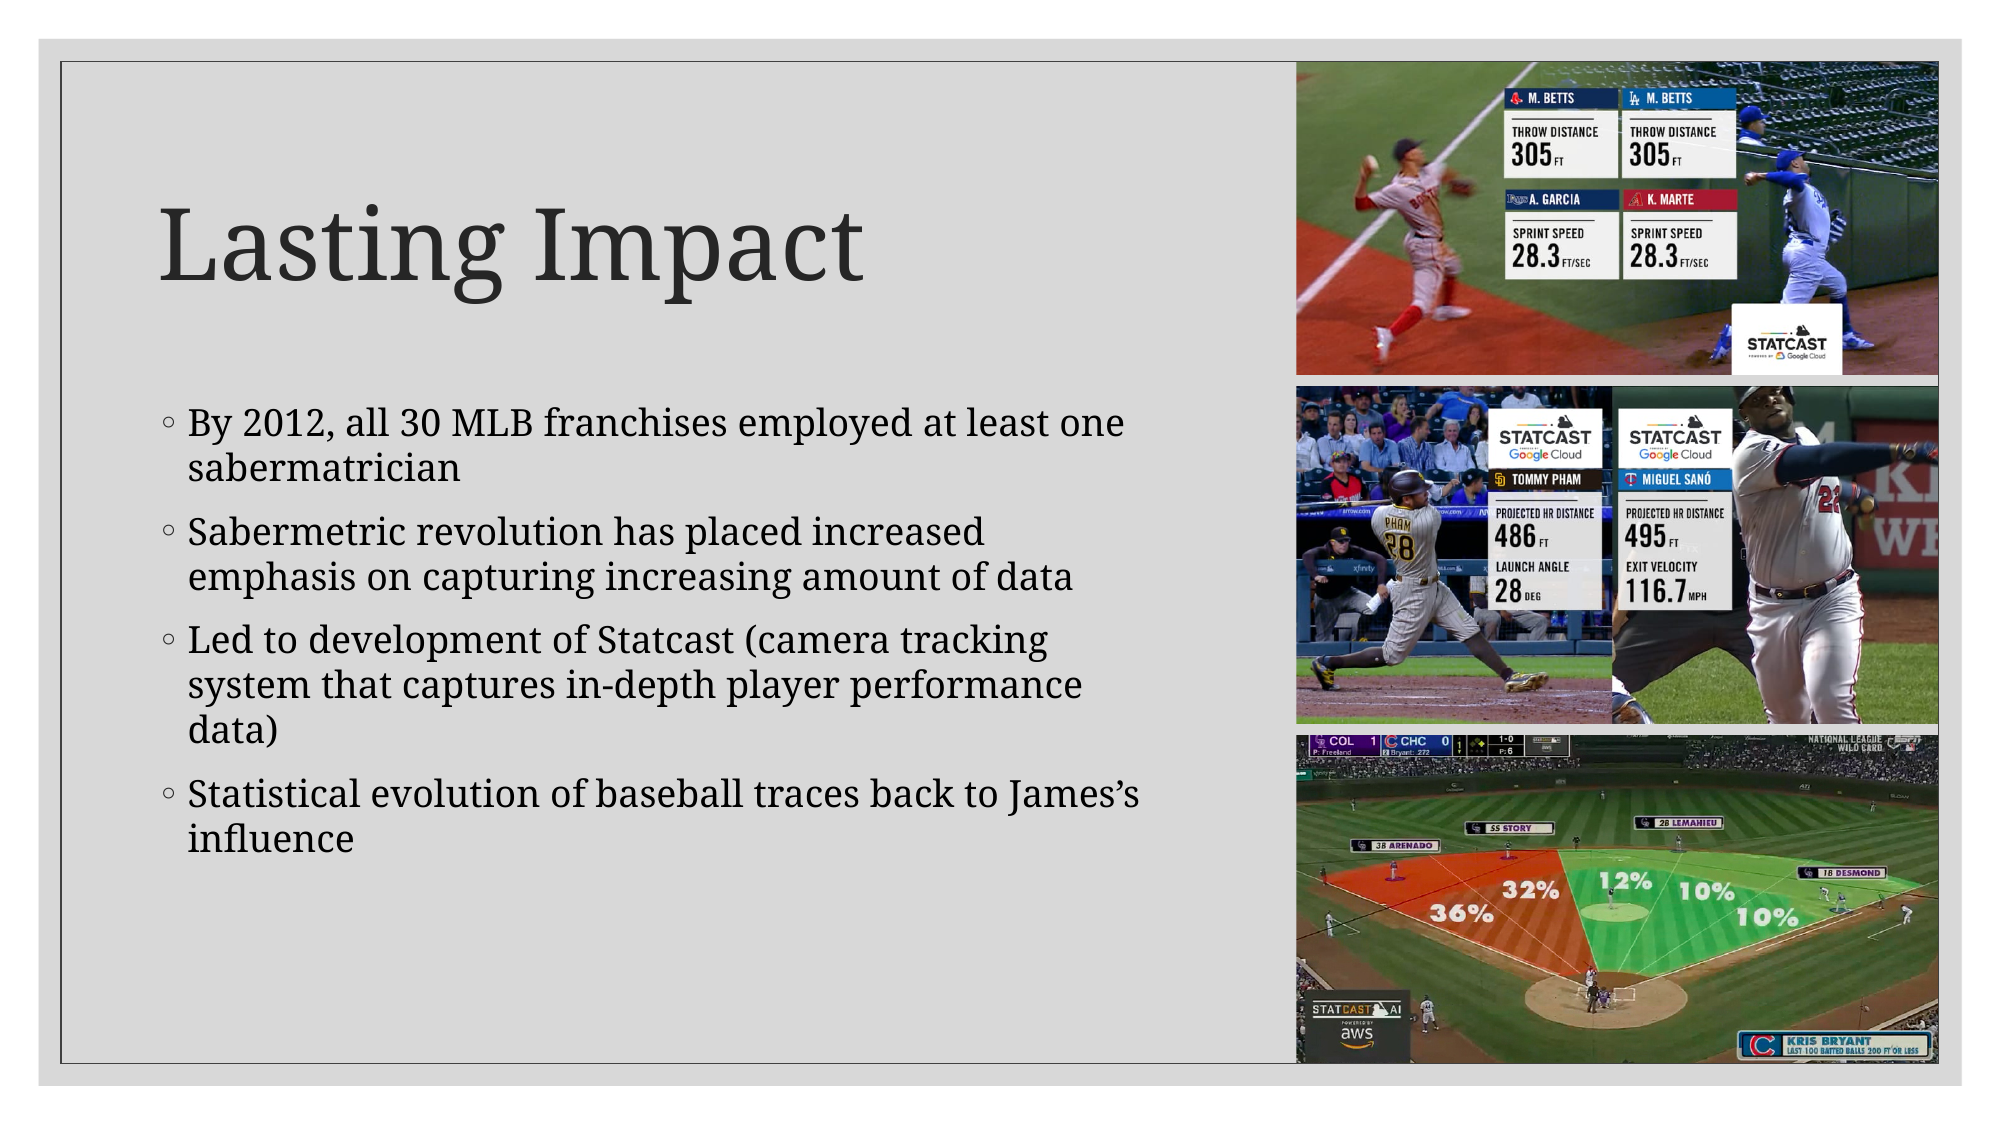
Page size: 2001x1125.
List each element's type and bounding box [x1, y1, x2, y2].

picture [1296, 735, 1939, 1064]
text_box [38, 38, 1963, 1087]
picture [1296, 386, 1939, 724]
text_box [61, 61, 1297, 1064]
picture [1296, 61, 1939, 375]
